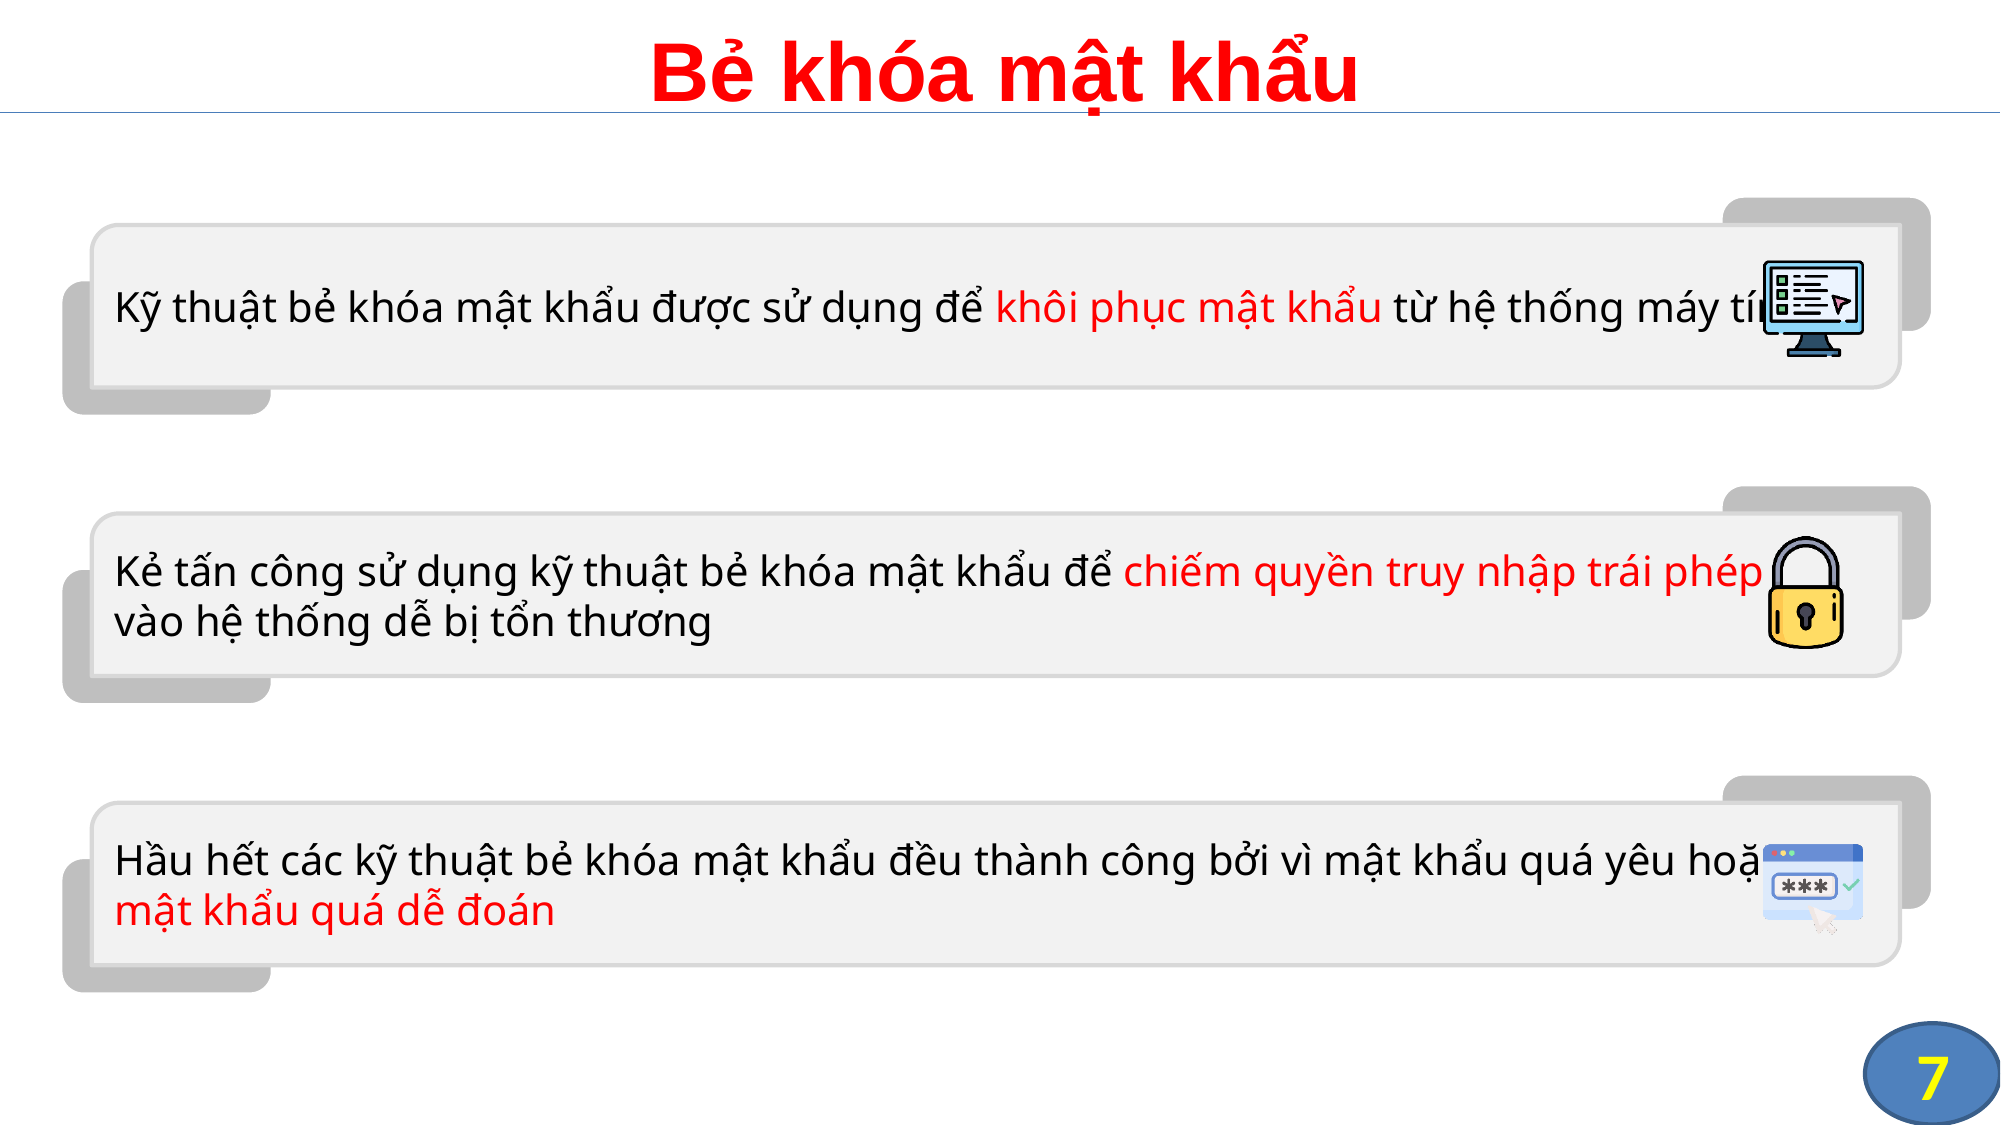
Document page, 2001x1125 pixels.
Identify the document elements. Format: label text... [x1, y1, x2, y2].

text_box [60, 567, 273, 706]
text_box [1720, 195, 1934, 334]
text_box [1720, 484, 1934, 622]
slide_number 7 [1866, 1023, 2000, 1125]
text_box Hầu hết các kỹ thuật bẻ khóa mật khẩu đều thành công bởi vì mật khẩu quá yêu hoặc mật khẩu quá dễ đoán [91, 802, 1900, 966]
text_box Kỹ thuật bẻ khóa mật khẩu được sử dụng để khôi phục mật khẩu từ hệ thống máy tính [91, 224, 1900, 388]
text_box [60, 279, 273, 417]
picture [1763, 838, 1863, 939]
text_box Kẻ tấn công sử dụng kỹ thuật bẻ khóa mật khẩu để chiếm quyền truy nhập trái phép vào hệ thống dễ bị tổn thương [91, 513, 1900, 677]
text_box Bẻ khóa mật khẩu [261, 10, 1750, 126]
picture [1749, 536, 1863, 649]
picture [1762, 258, 1864, 359]
text_box [60, 857, 273, 995]
text_box [1720, 773, 1934, 911]
